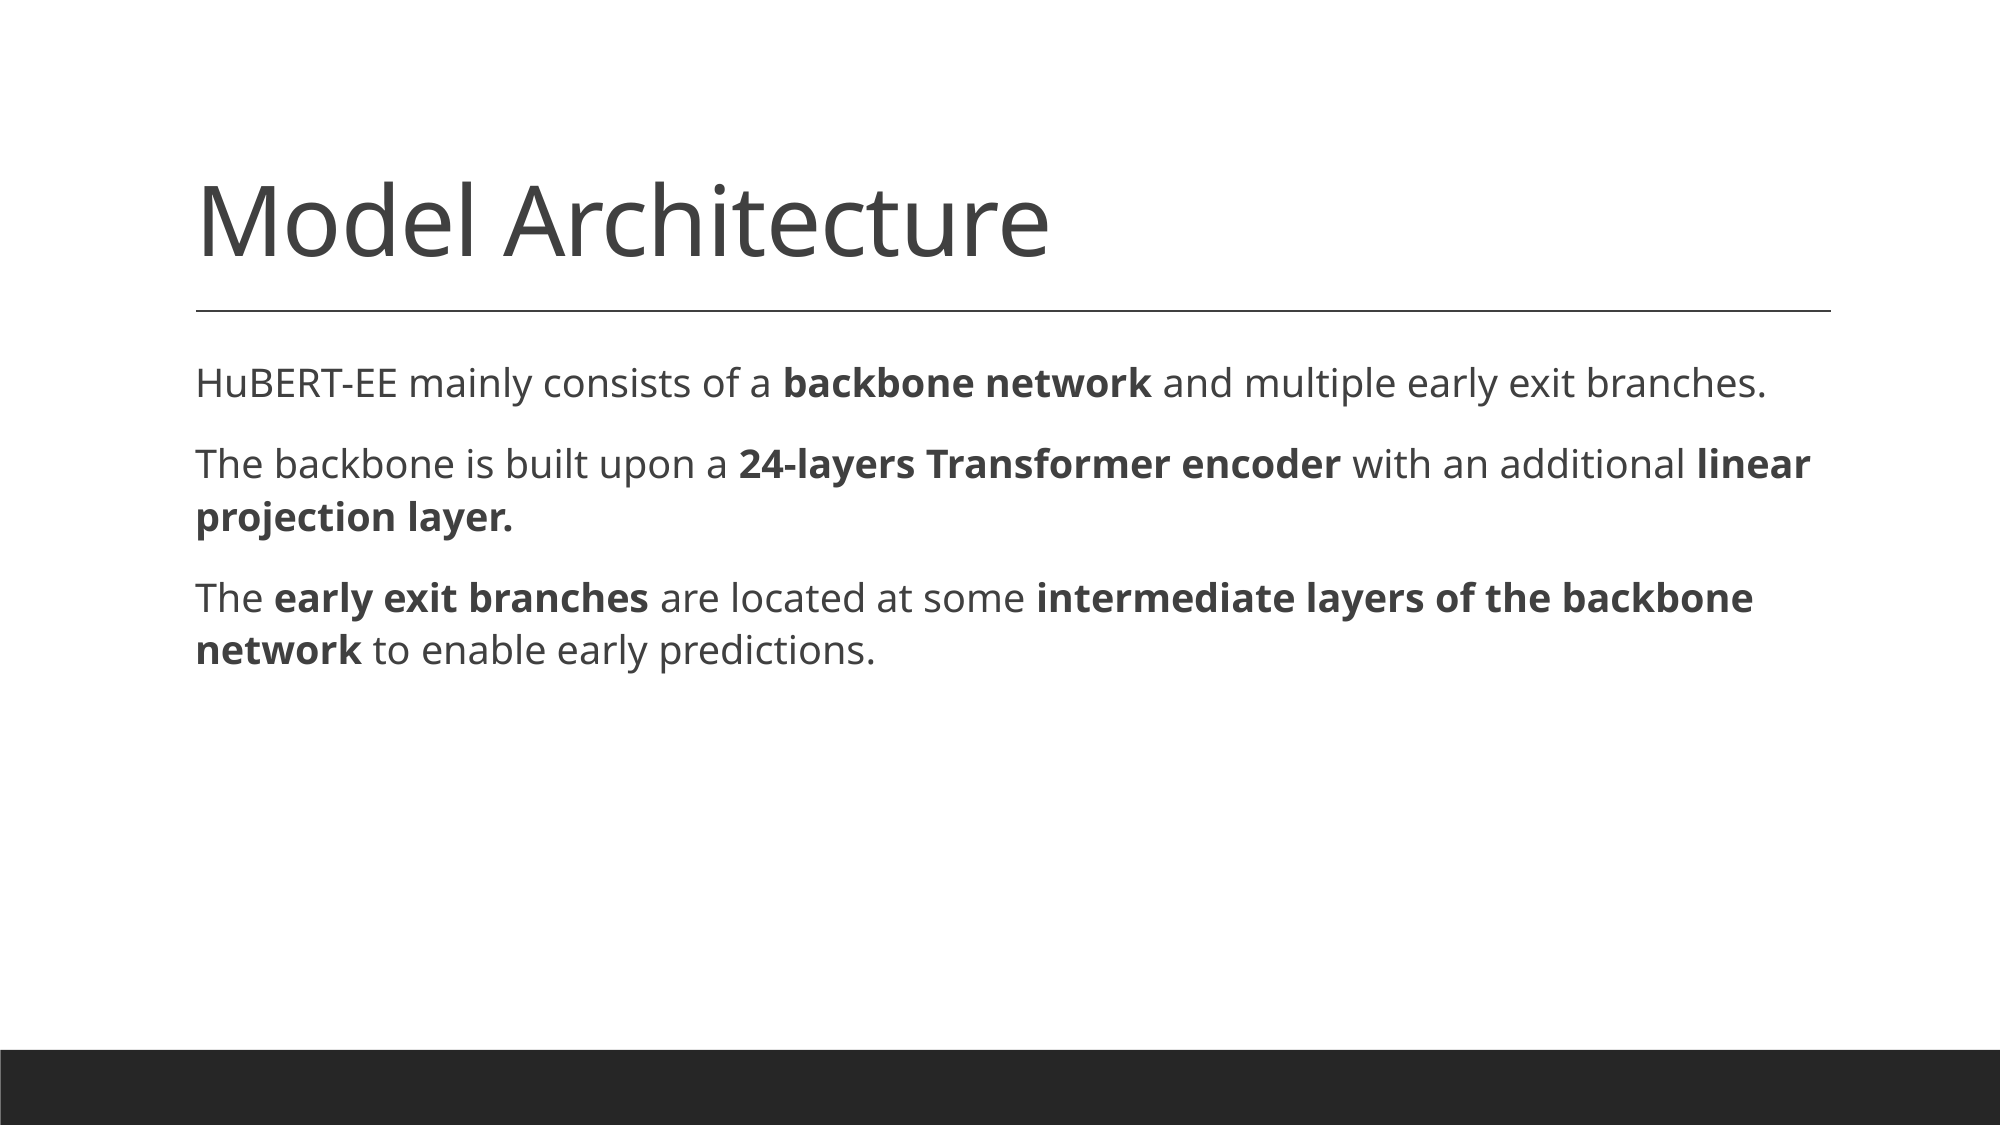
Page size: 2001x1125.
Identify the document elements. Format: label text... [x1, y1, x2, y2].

list HuBERT-EE mainly consists of a backbone network and multiple early exit branches. The backbone is built upon a 24-layers Transformer encoder with an additional linear projection layer. The early exit branches are located at some intermediate layers of the backbone network to enable early predictions. [180, 345, 1830, 963]
title Model Architecture [180, 47, 1830, 285]
